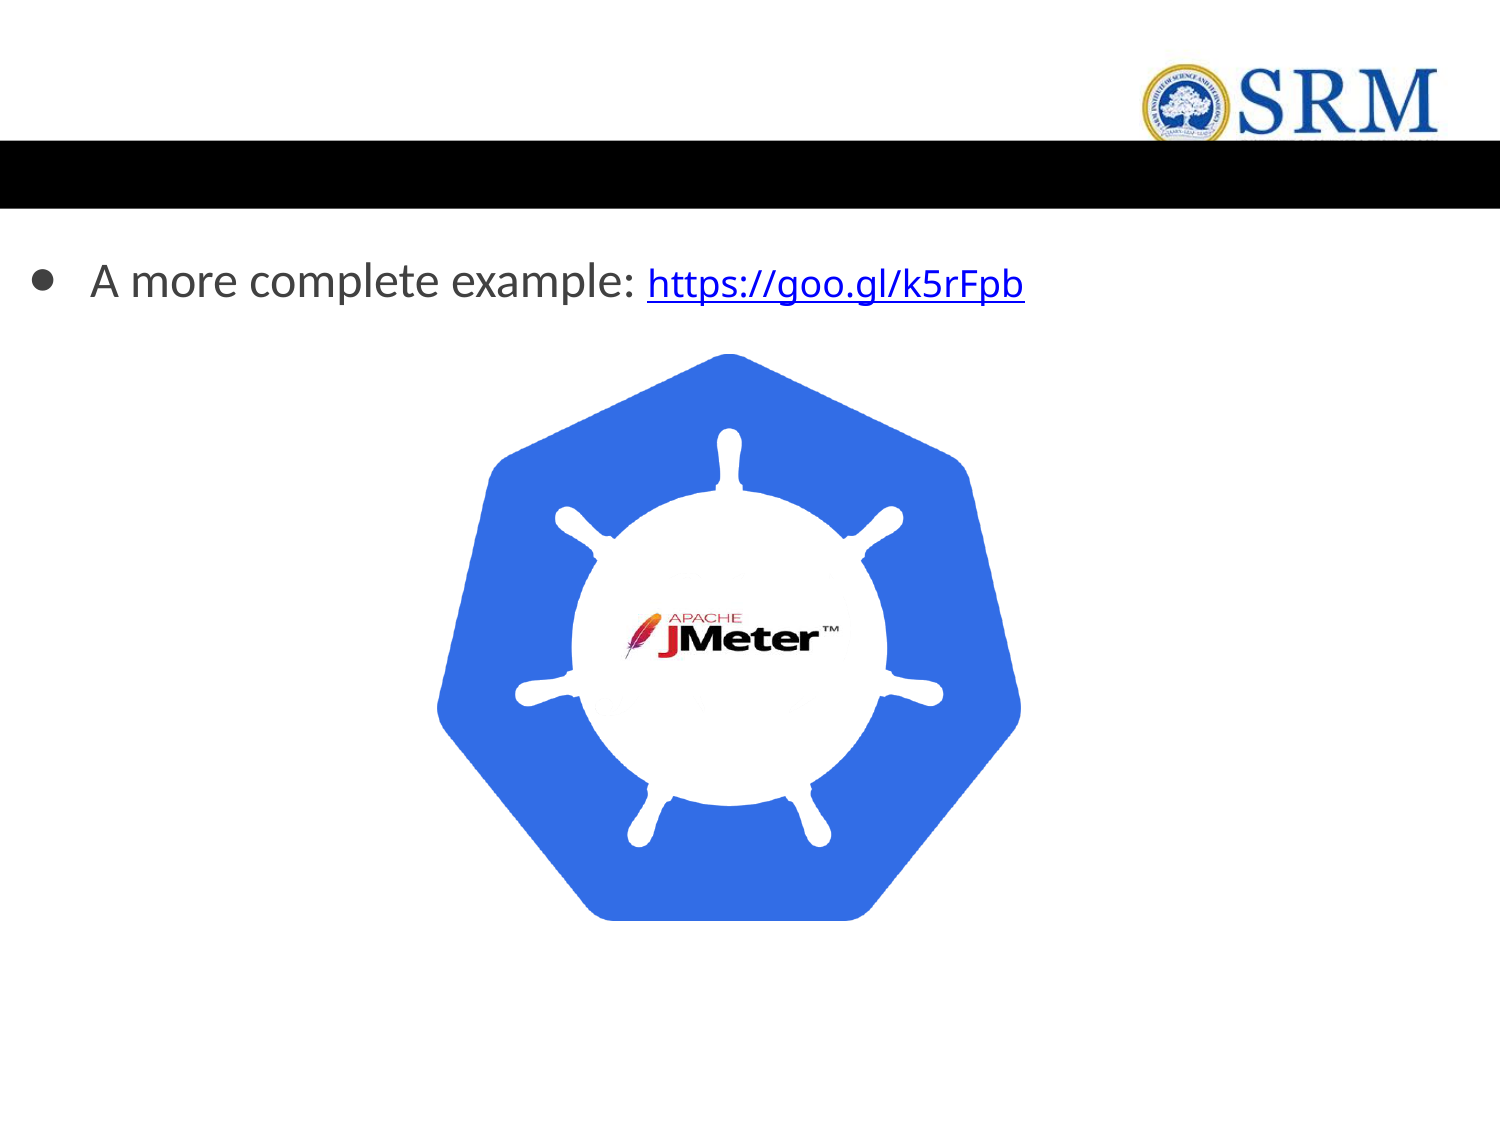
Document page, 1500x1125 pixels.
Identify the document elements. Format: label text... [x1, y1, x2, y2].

text_box [0, 140, 1500, 208]
text_box A more complete example: https://goo.gl/k5rFpb [0, 208, 1500, 985]
picture [1139, 30, 1448, 140]
picture [436, 354, 1022, 922]
